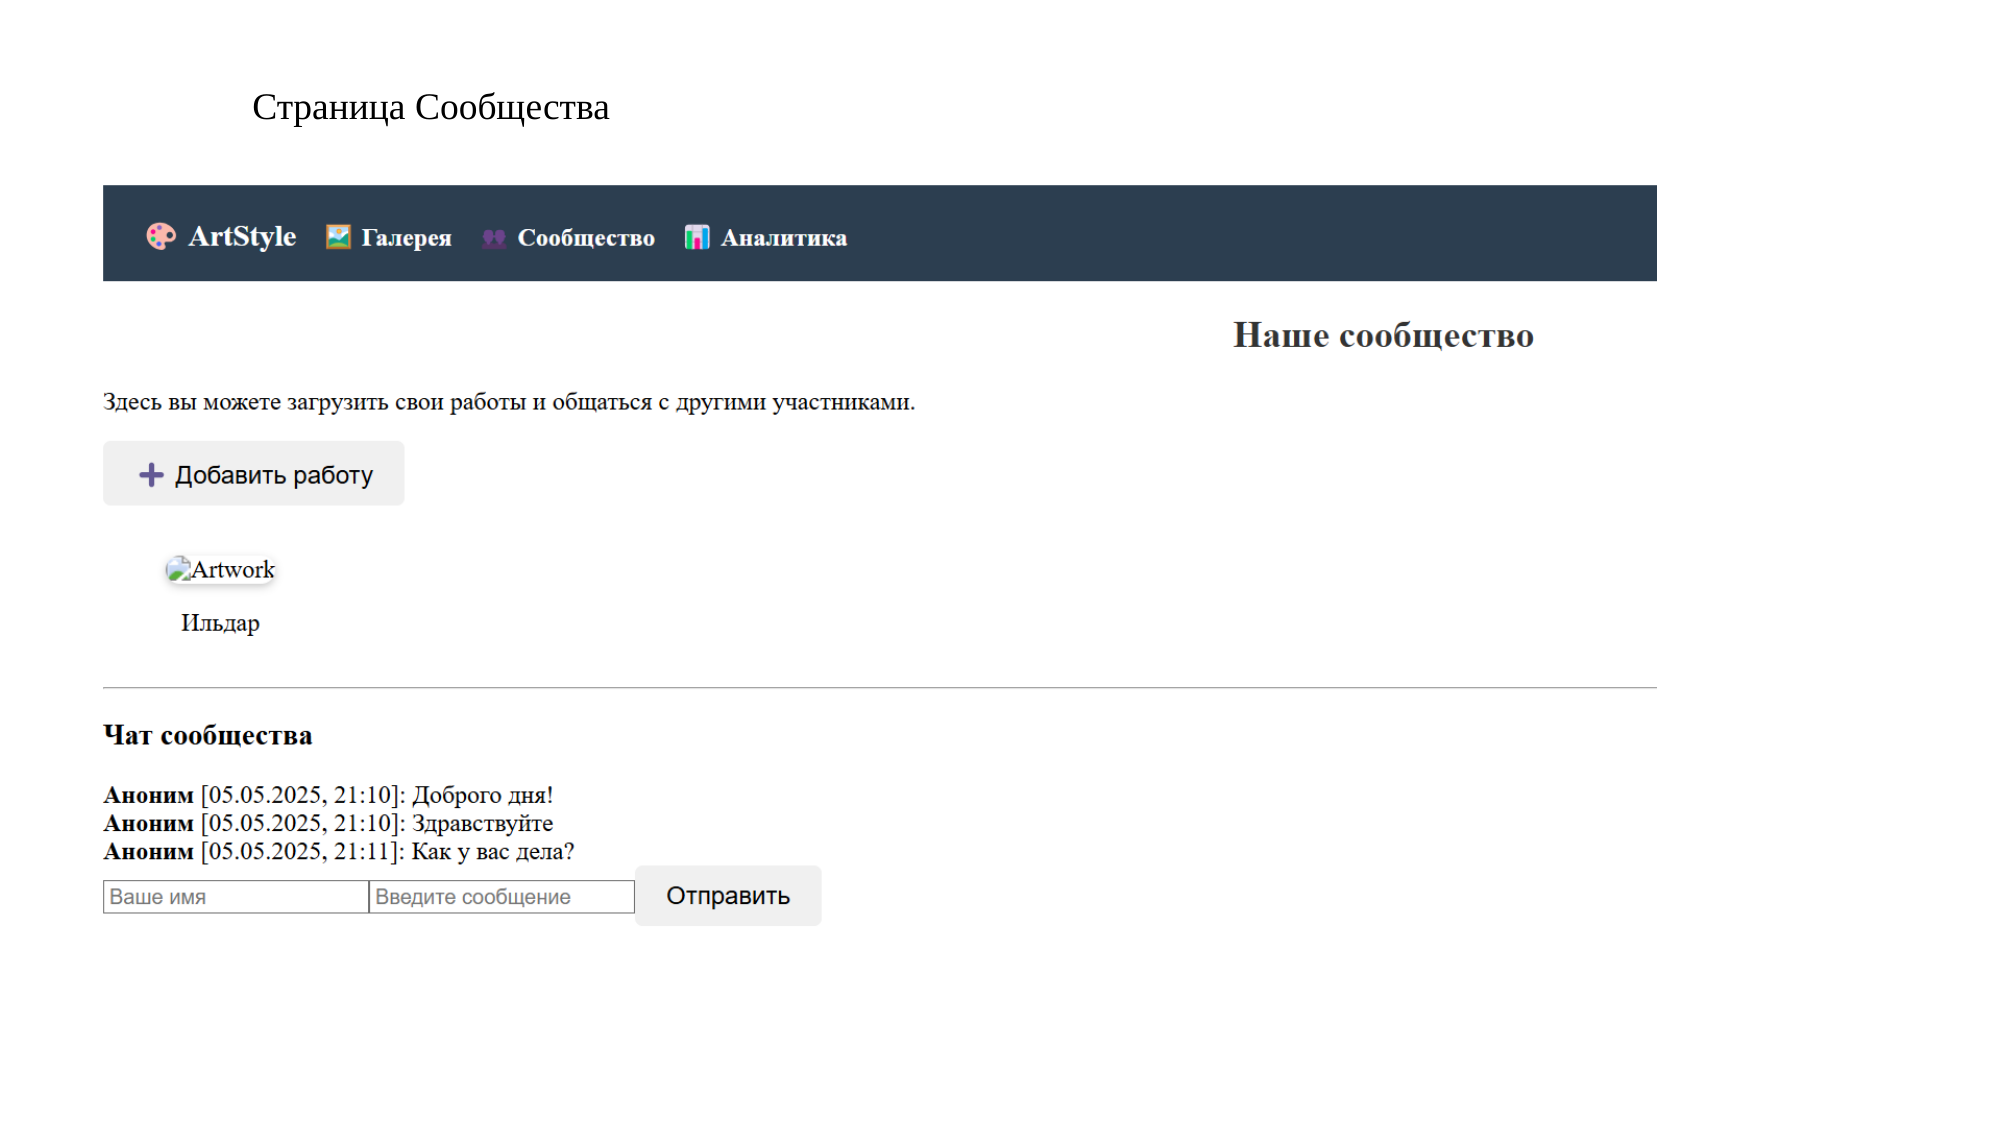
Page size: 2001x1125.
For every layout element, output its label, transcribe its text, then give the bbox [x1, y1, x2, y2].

text_box Страница Сообщества [237, 74, 1138, 135]
picture [99, 180, 1657, 1045]
